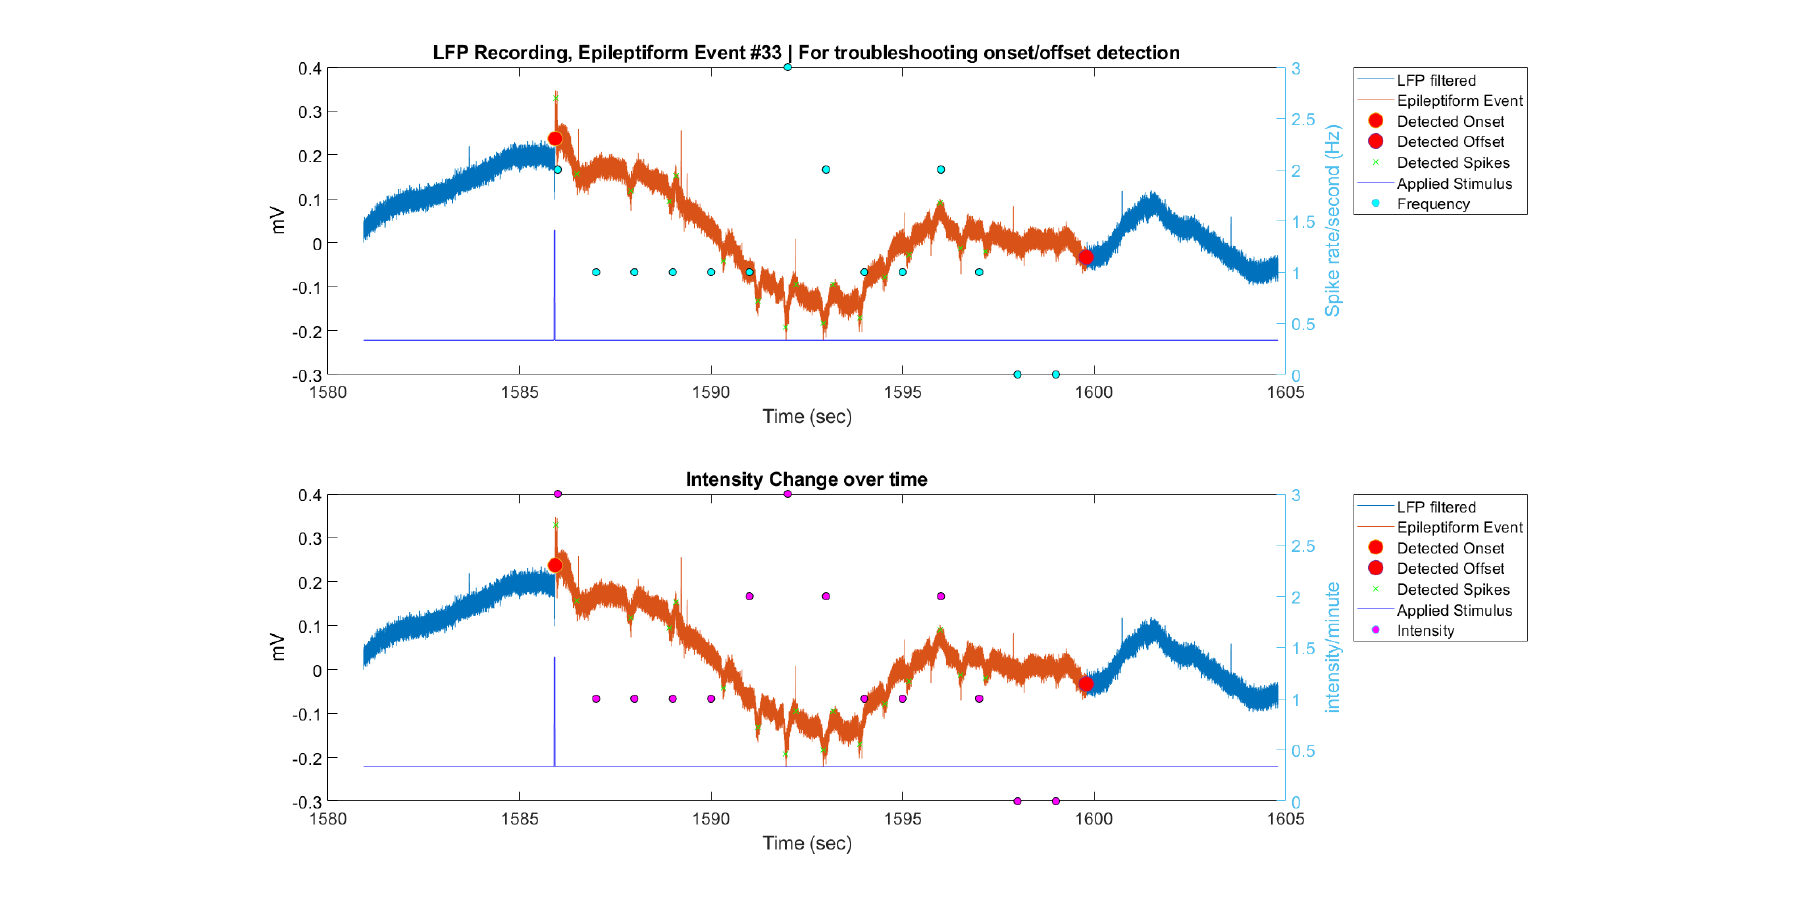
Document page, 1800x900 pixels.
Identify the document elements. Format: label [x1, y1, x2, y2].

picture [126, 0, 1674, 900]
